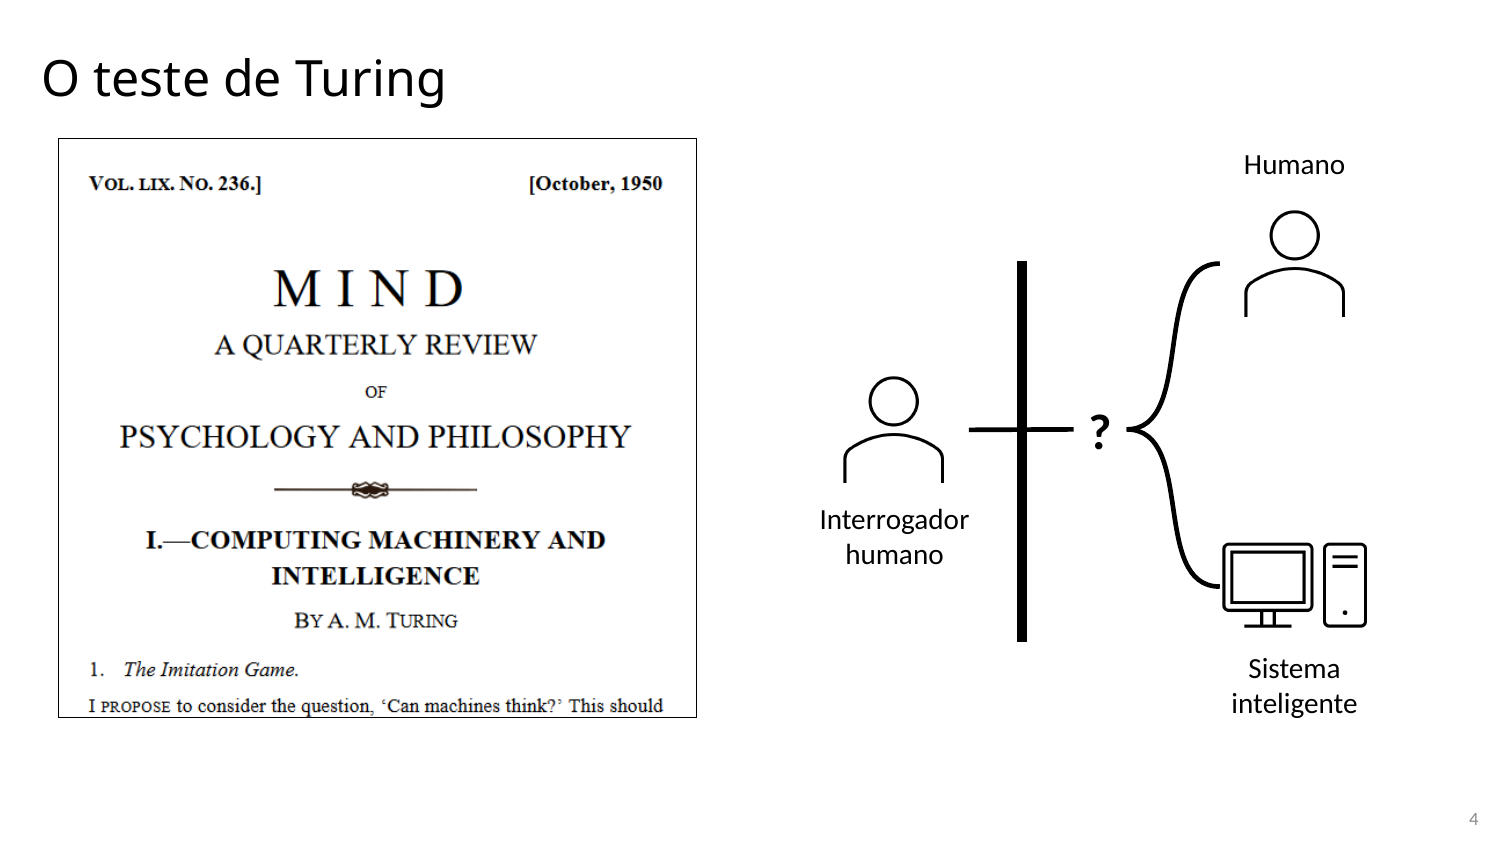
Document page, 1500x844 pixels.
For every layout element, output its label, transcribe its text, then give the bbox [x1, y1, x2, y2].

picture [58, 138, 697, 718]
picture [818, 354, 969, 505]
title O teste de Turing [26, 21, 1175, 139]
slide_number 4 [1403, 791, 1494, 844]
text_box Sistema inteligente [1216, 641, 1373, 727]
text_box Humano [1229, 138, 1361, 188]
picture [1219, 188, 1370, 339]
text_box Interrogador humano [804, 492, 985, 578]
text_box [1126, 263, 1220, 429]
picture [1219, 511, 1370, 662]
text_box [1126, 429, 1220, 587]
text_box ? [1073, 392, 1126, 467]
